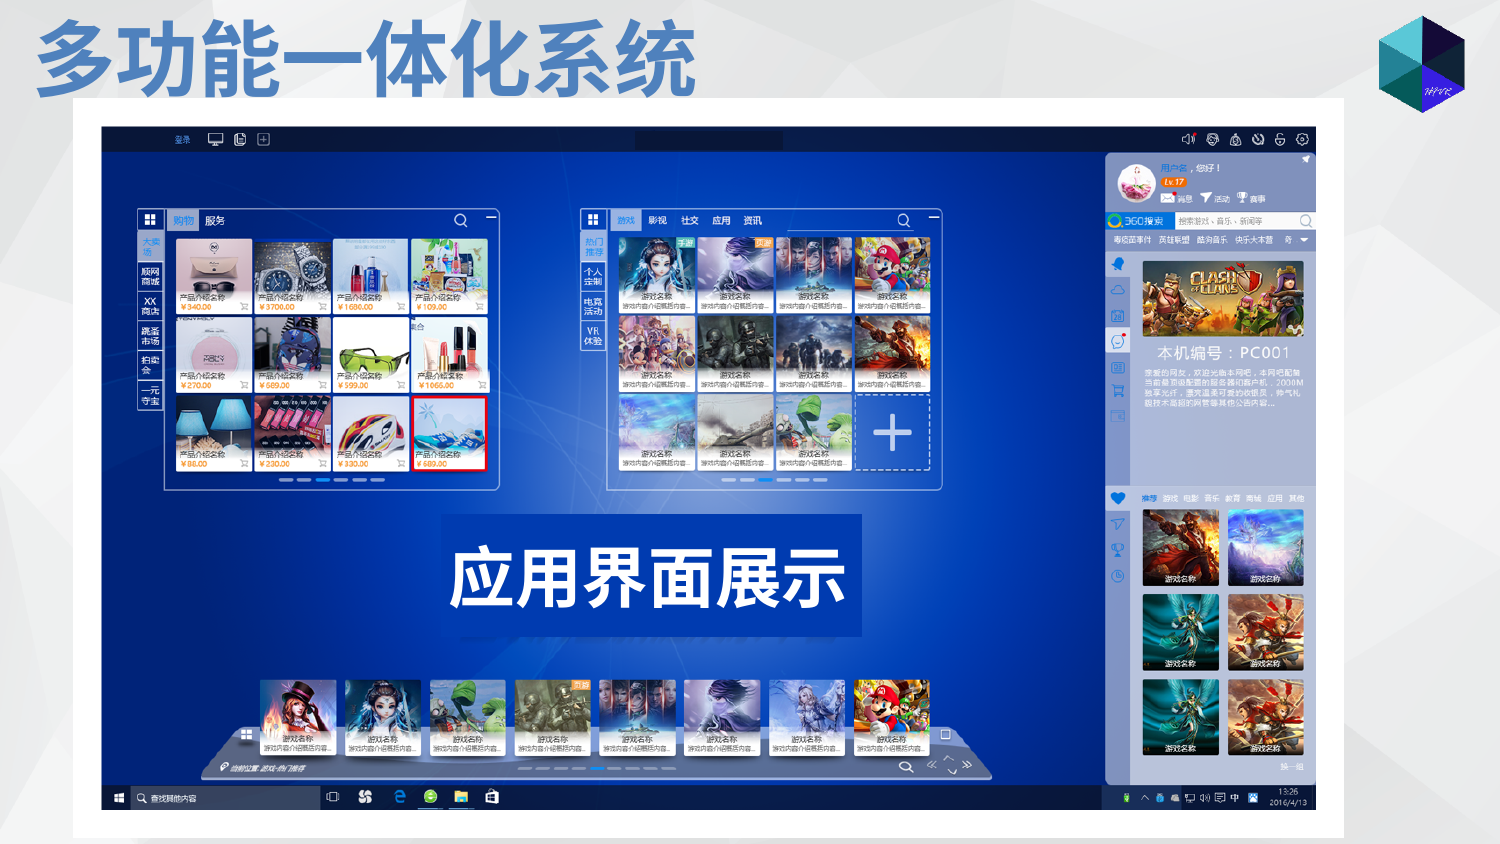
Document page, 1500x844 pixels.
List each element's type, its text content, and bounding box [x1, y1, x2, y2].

picture [0, 0, 1500, 844]
text_box 多功能一体化系统 [17, 0, 1147, 115]
